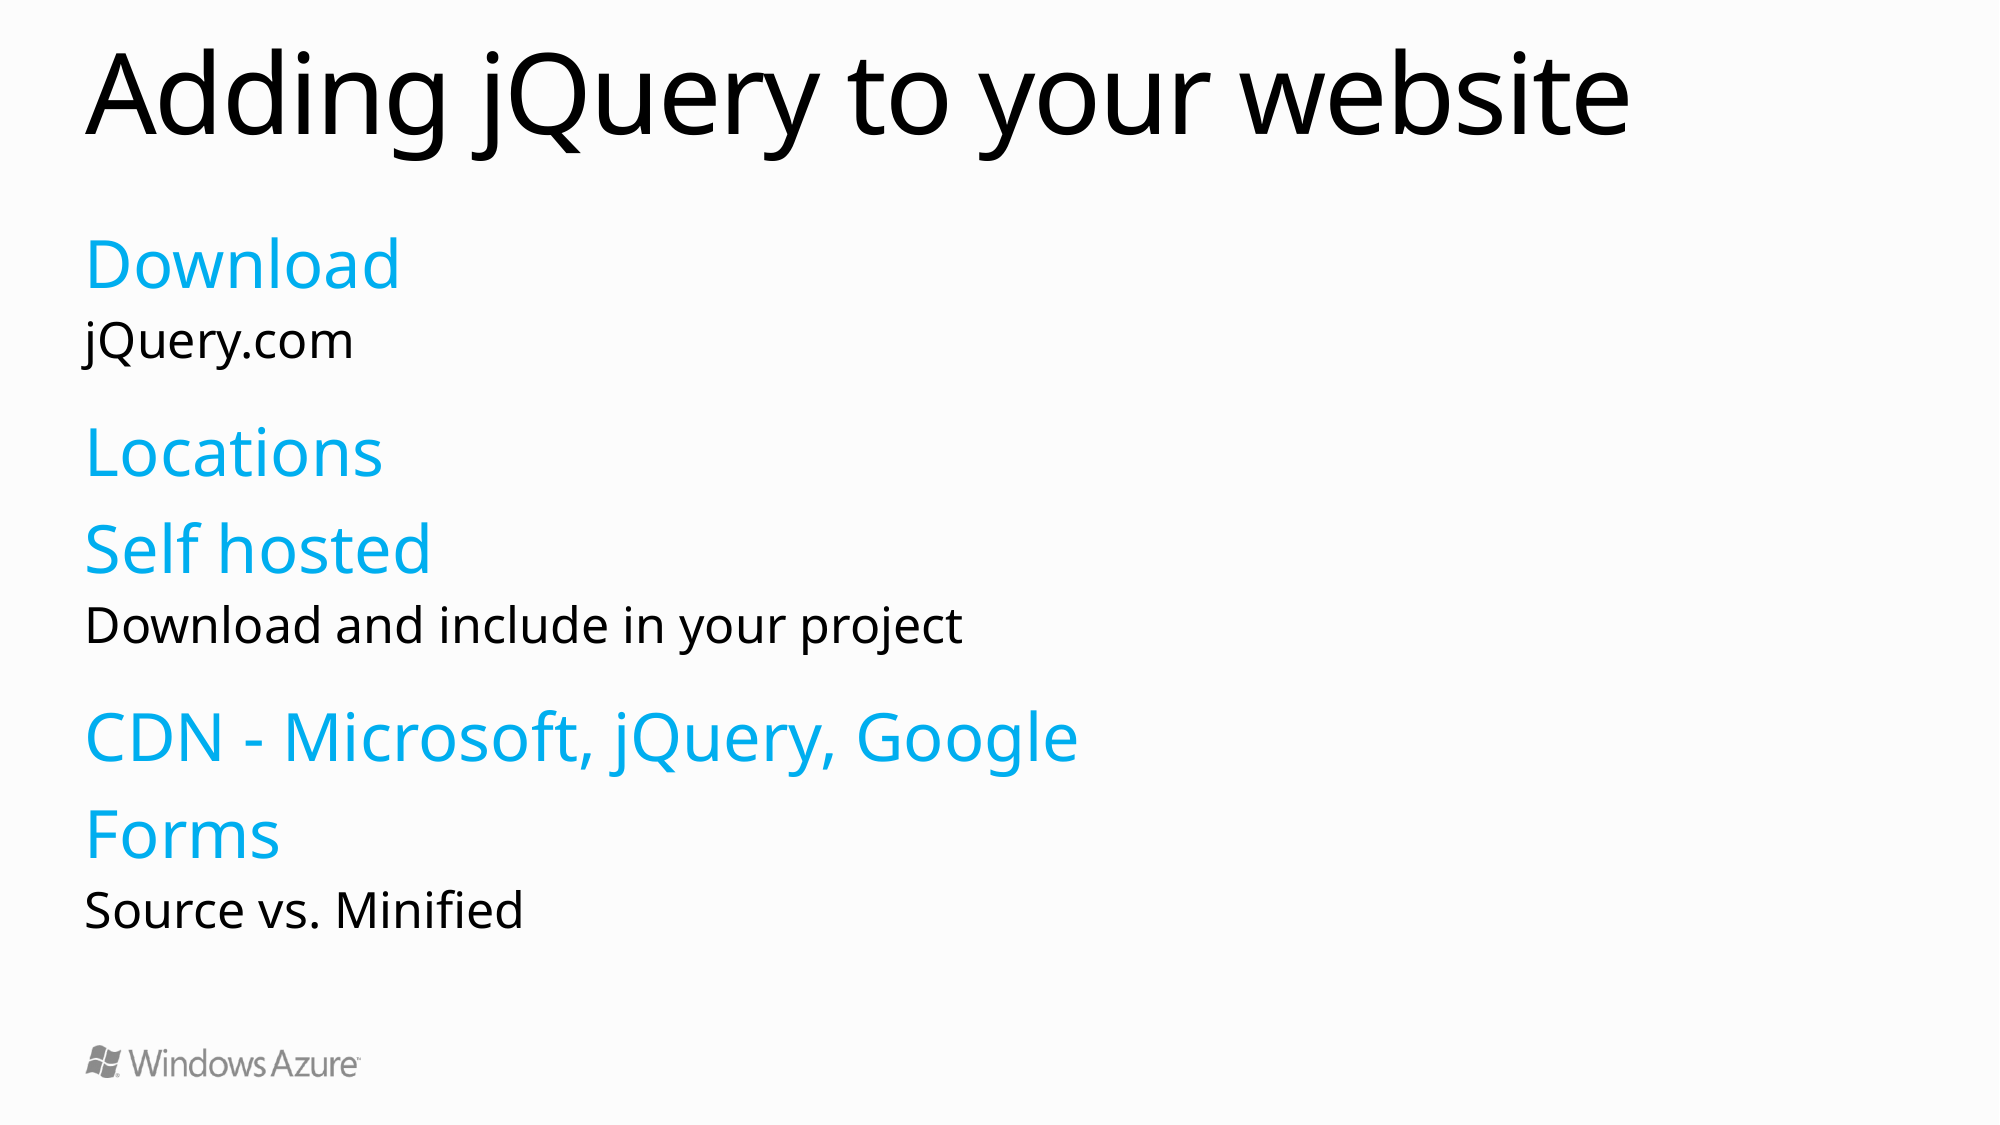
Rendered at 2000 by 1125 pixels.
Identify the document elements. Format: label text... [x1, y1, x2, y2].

title Adding jQuery to your website [85, 37, 1914, 161]
list Download jQuery.com Locations Self hosted Download and include in your project CDN - Microsoft, jQuery, Google Forms Source vs. Minified [84, 230, 1914, 947]
